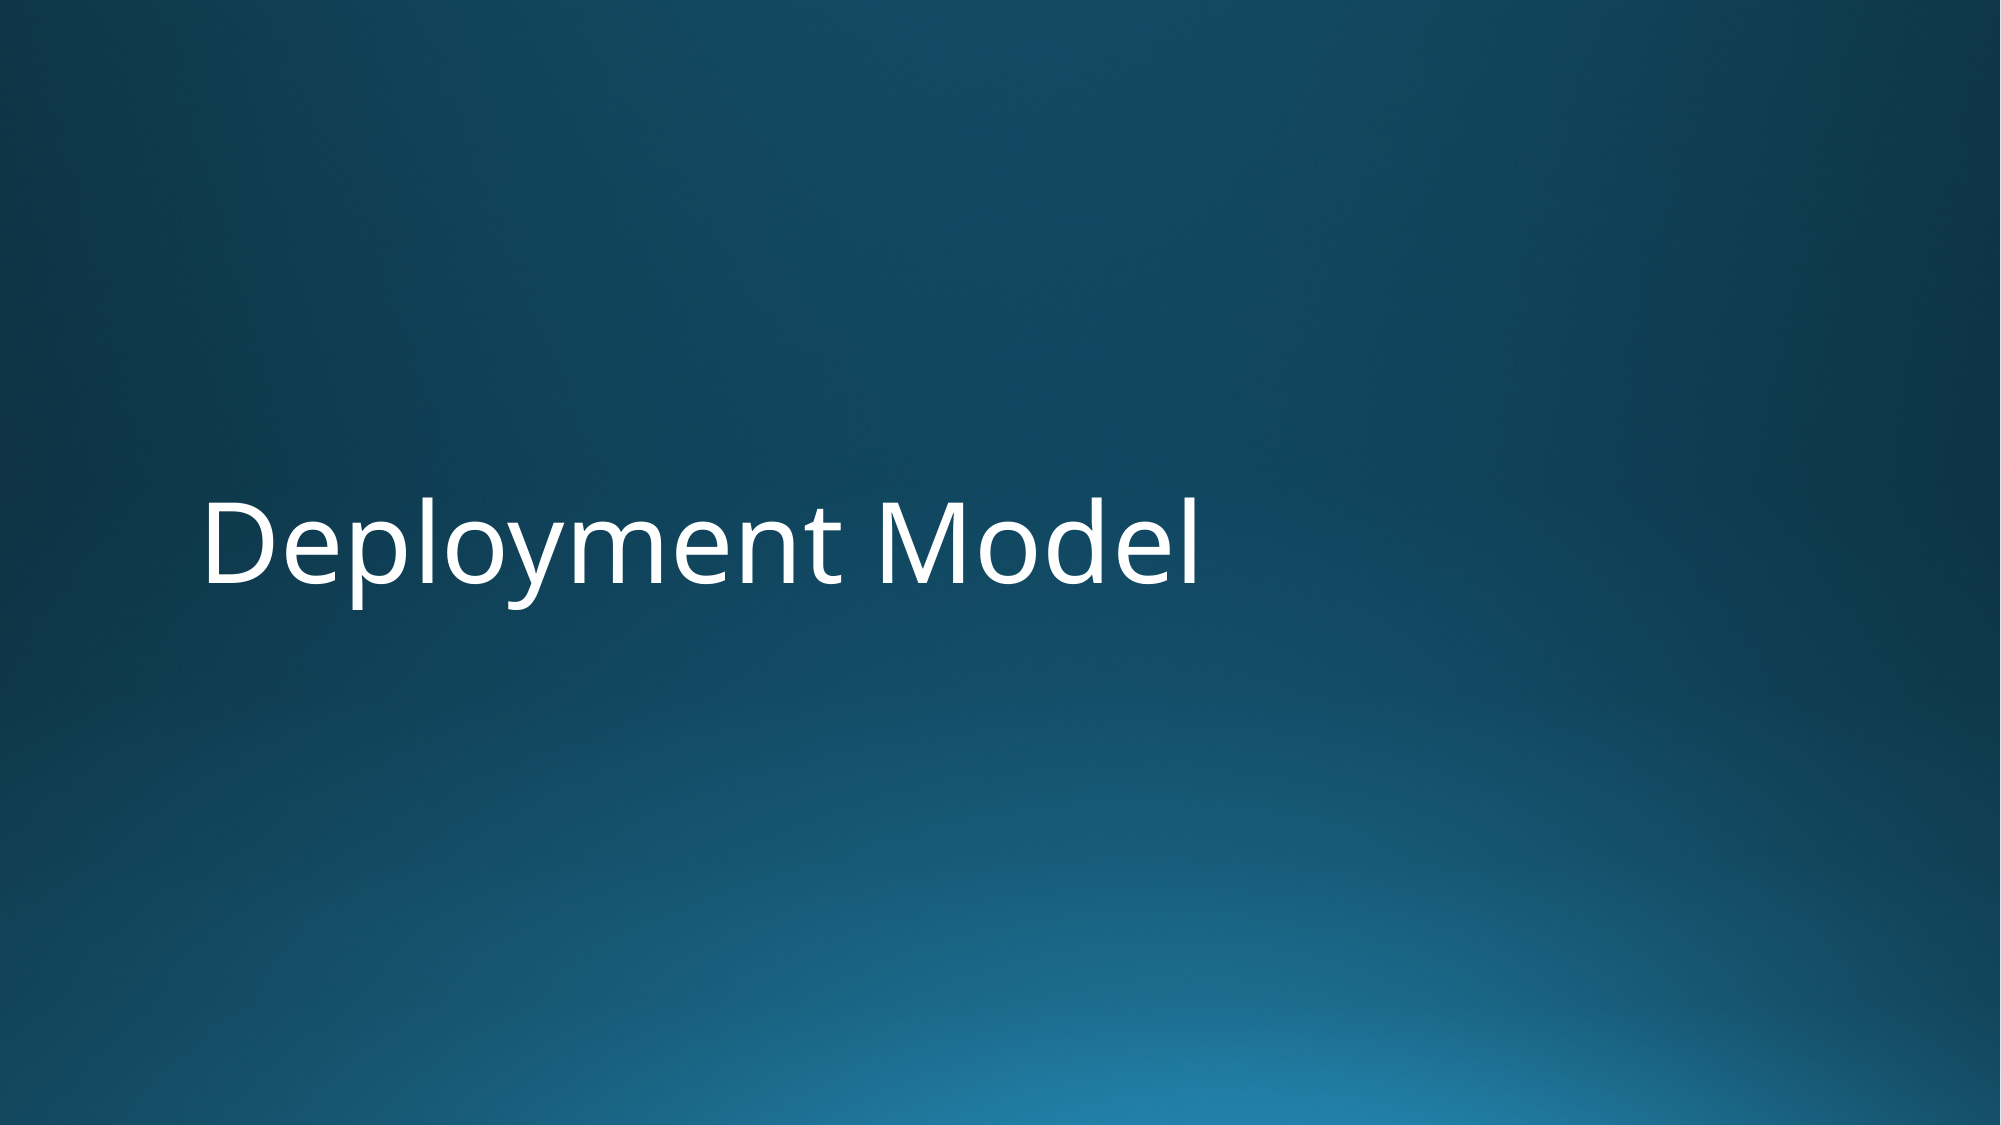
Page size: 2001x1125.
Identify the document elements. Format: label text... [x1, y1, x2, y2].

picture [0, 0, 2001, 1125]
title Deployment Model [183, 438, 1909, 656]
